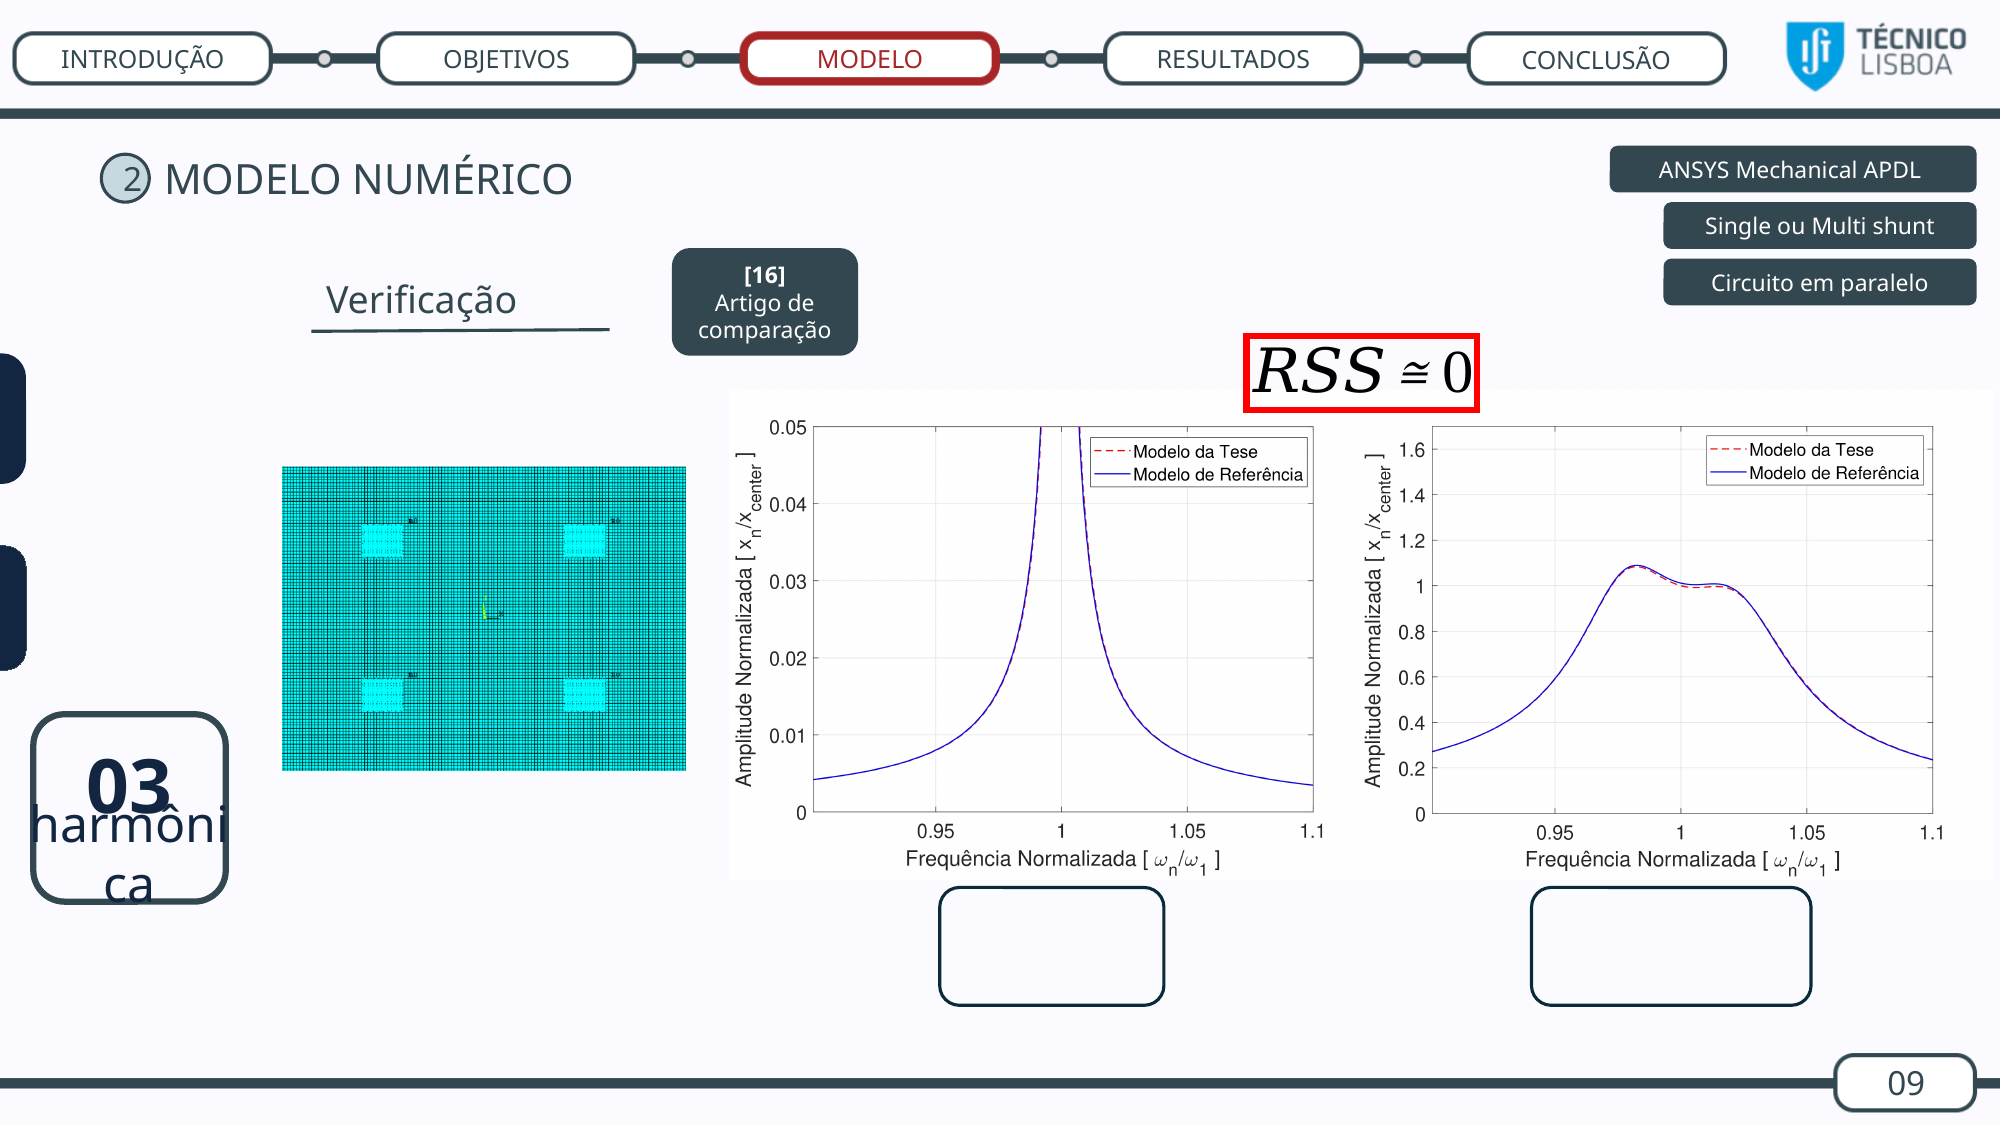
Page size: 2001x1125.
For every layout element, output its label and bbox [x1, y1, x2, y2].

text_box [1531, 886, 1812, 1006]
picture [0, 0, 2000, 1125]
text_box [938, 886, 1166, 1006]
